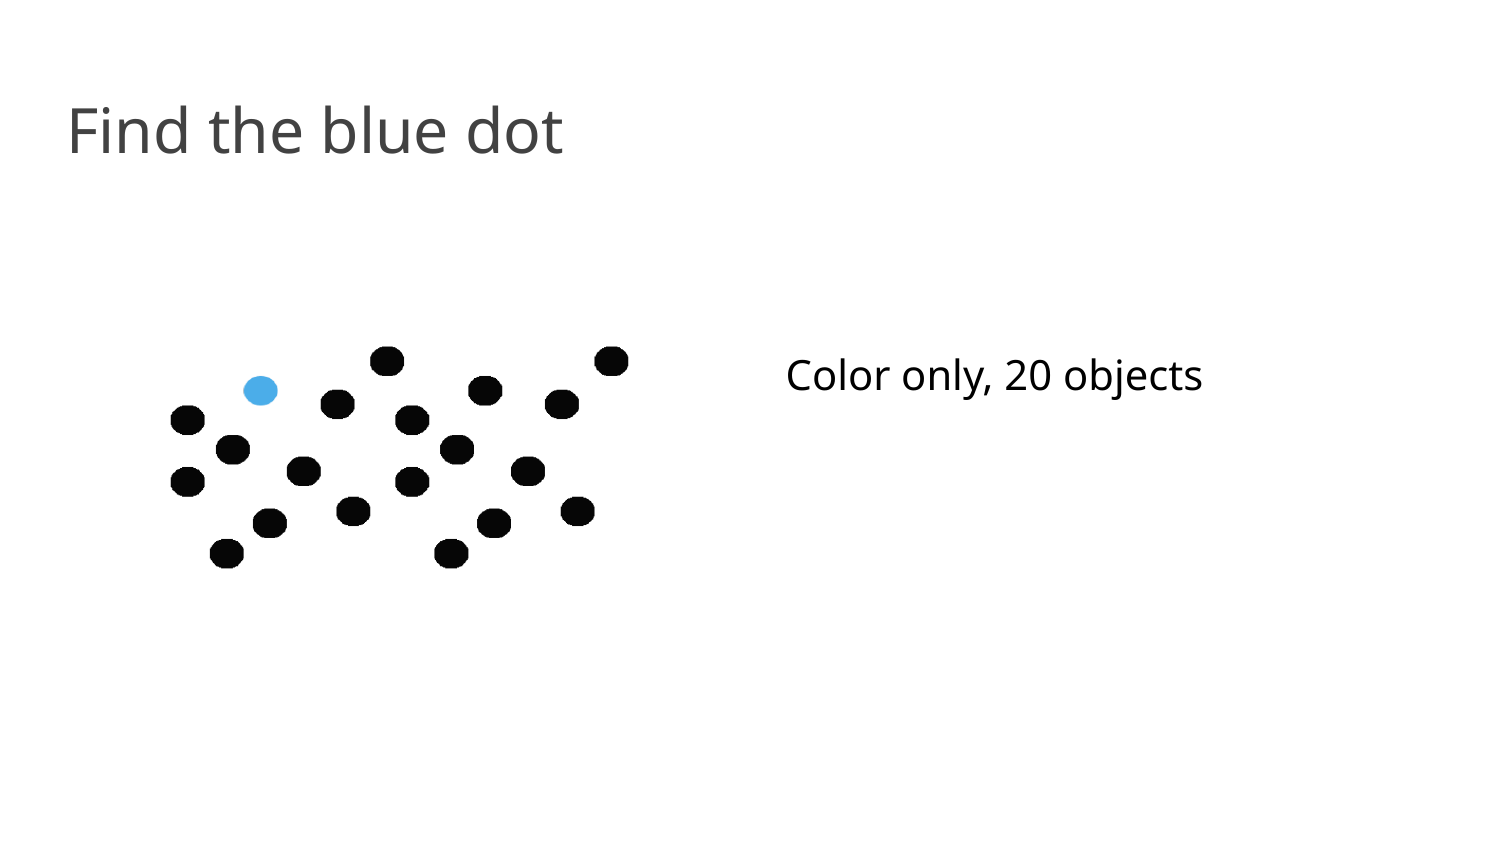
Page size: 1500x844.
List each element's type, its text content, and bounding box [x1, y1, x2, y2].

title Find the blue dot [51, 61, 1449, 182]
picture [152, 271, 692, 608]
text_box Color only, 20 objects [770, 333, 1406, 707]
